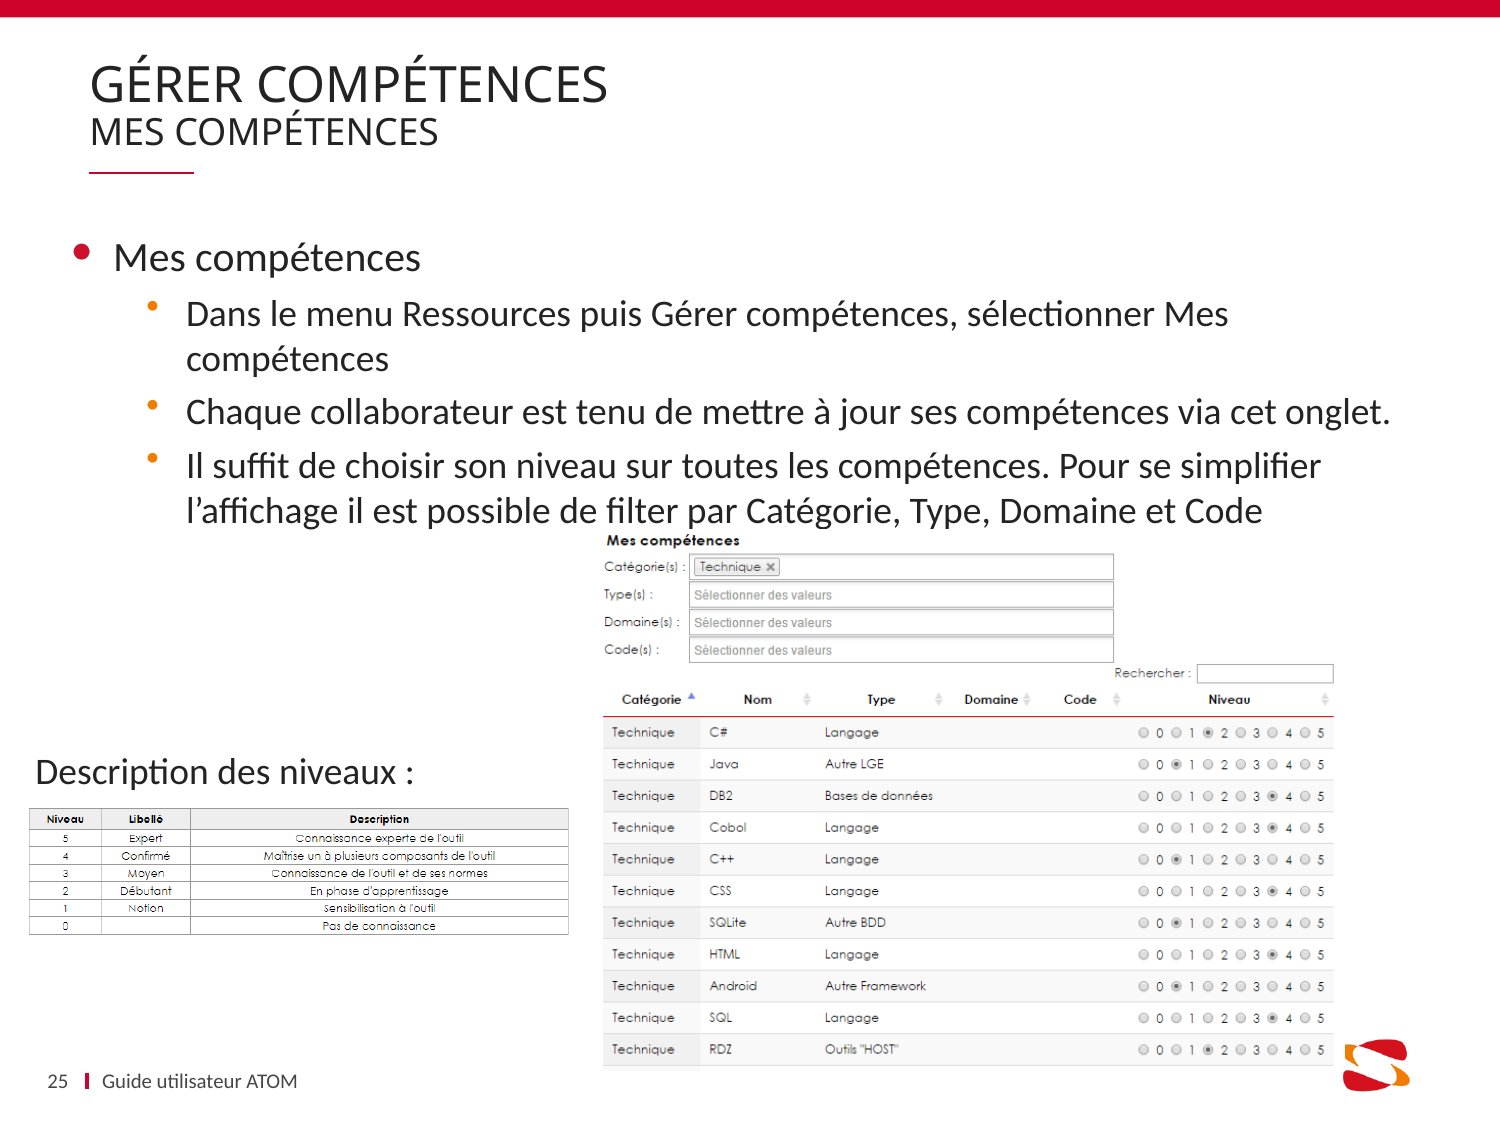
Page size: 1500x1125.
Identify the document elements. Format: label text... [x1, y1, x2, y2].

text_box Mes compétences Dans le menu Ressources puis Gérer compétences, sélectionner Mes compétences Chaque collaborateur est tenu de mettre à jour ses compétences via cet onglet. Il suffit de choisir son niveau sur toutes les compétences. Pour se simplifier l’affichage il est possible de filter par Catégorie, Type, Domaine et Code [68, 229, 1409, 1035]
picture [24, 801, 573, 941]
slide_number 25 [20, 1066, 69, 1094]
picture [68, 241, 95, 268]
footer Guide utilisateur ATOM [87, 1066, 833, 1094]
title Gérer Compétences Mes compétences [89, 31, 1409, 161]
picture [596, 529, 1421, 1099]
text_box Description des niveaux : [20, 739, 490, 800]
